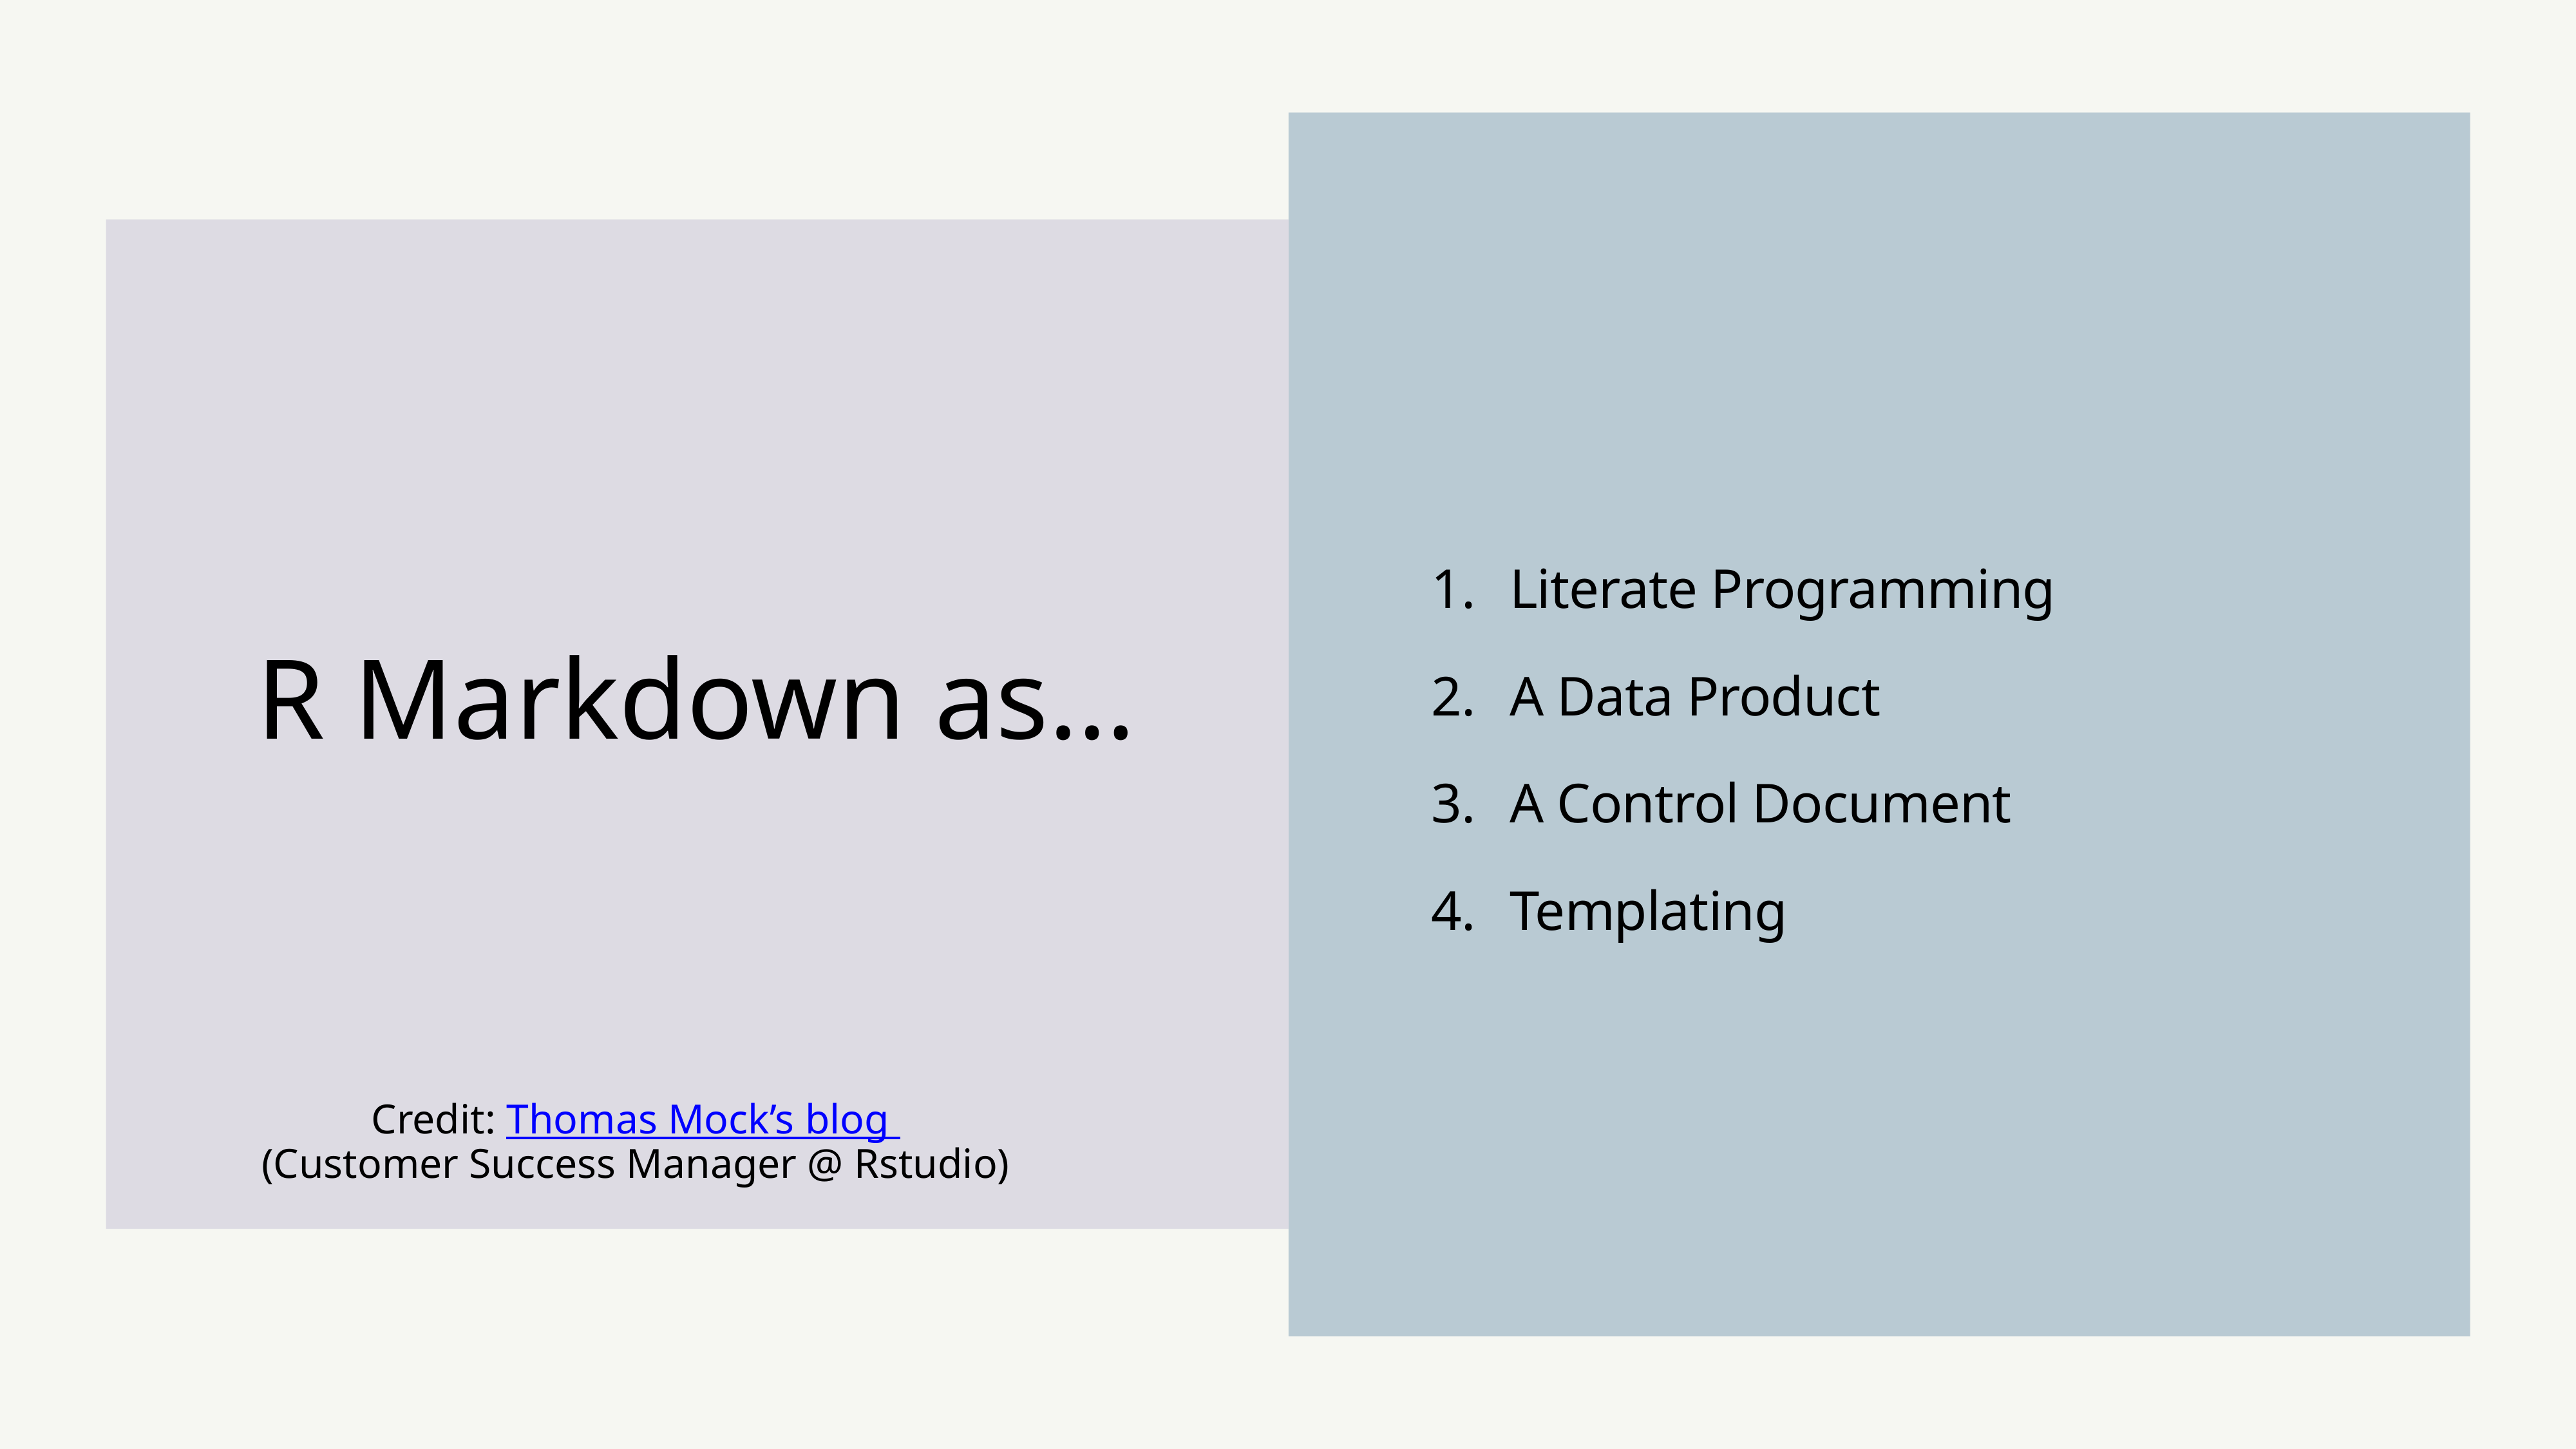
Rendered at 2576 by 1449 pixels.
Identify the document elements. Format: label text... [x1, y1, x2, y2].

text_box Credit: Thomas Mock’s blog (Customer Success Manager @ Rstudio) [128, 1089, 1143, 1300]
title R Markdown as… [176, 619, 1216, 803]
list Literate Programming A Data Product A Control Document Templating [1425, 457, 2382, 1039]
